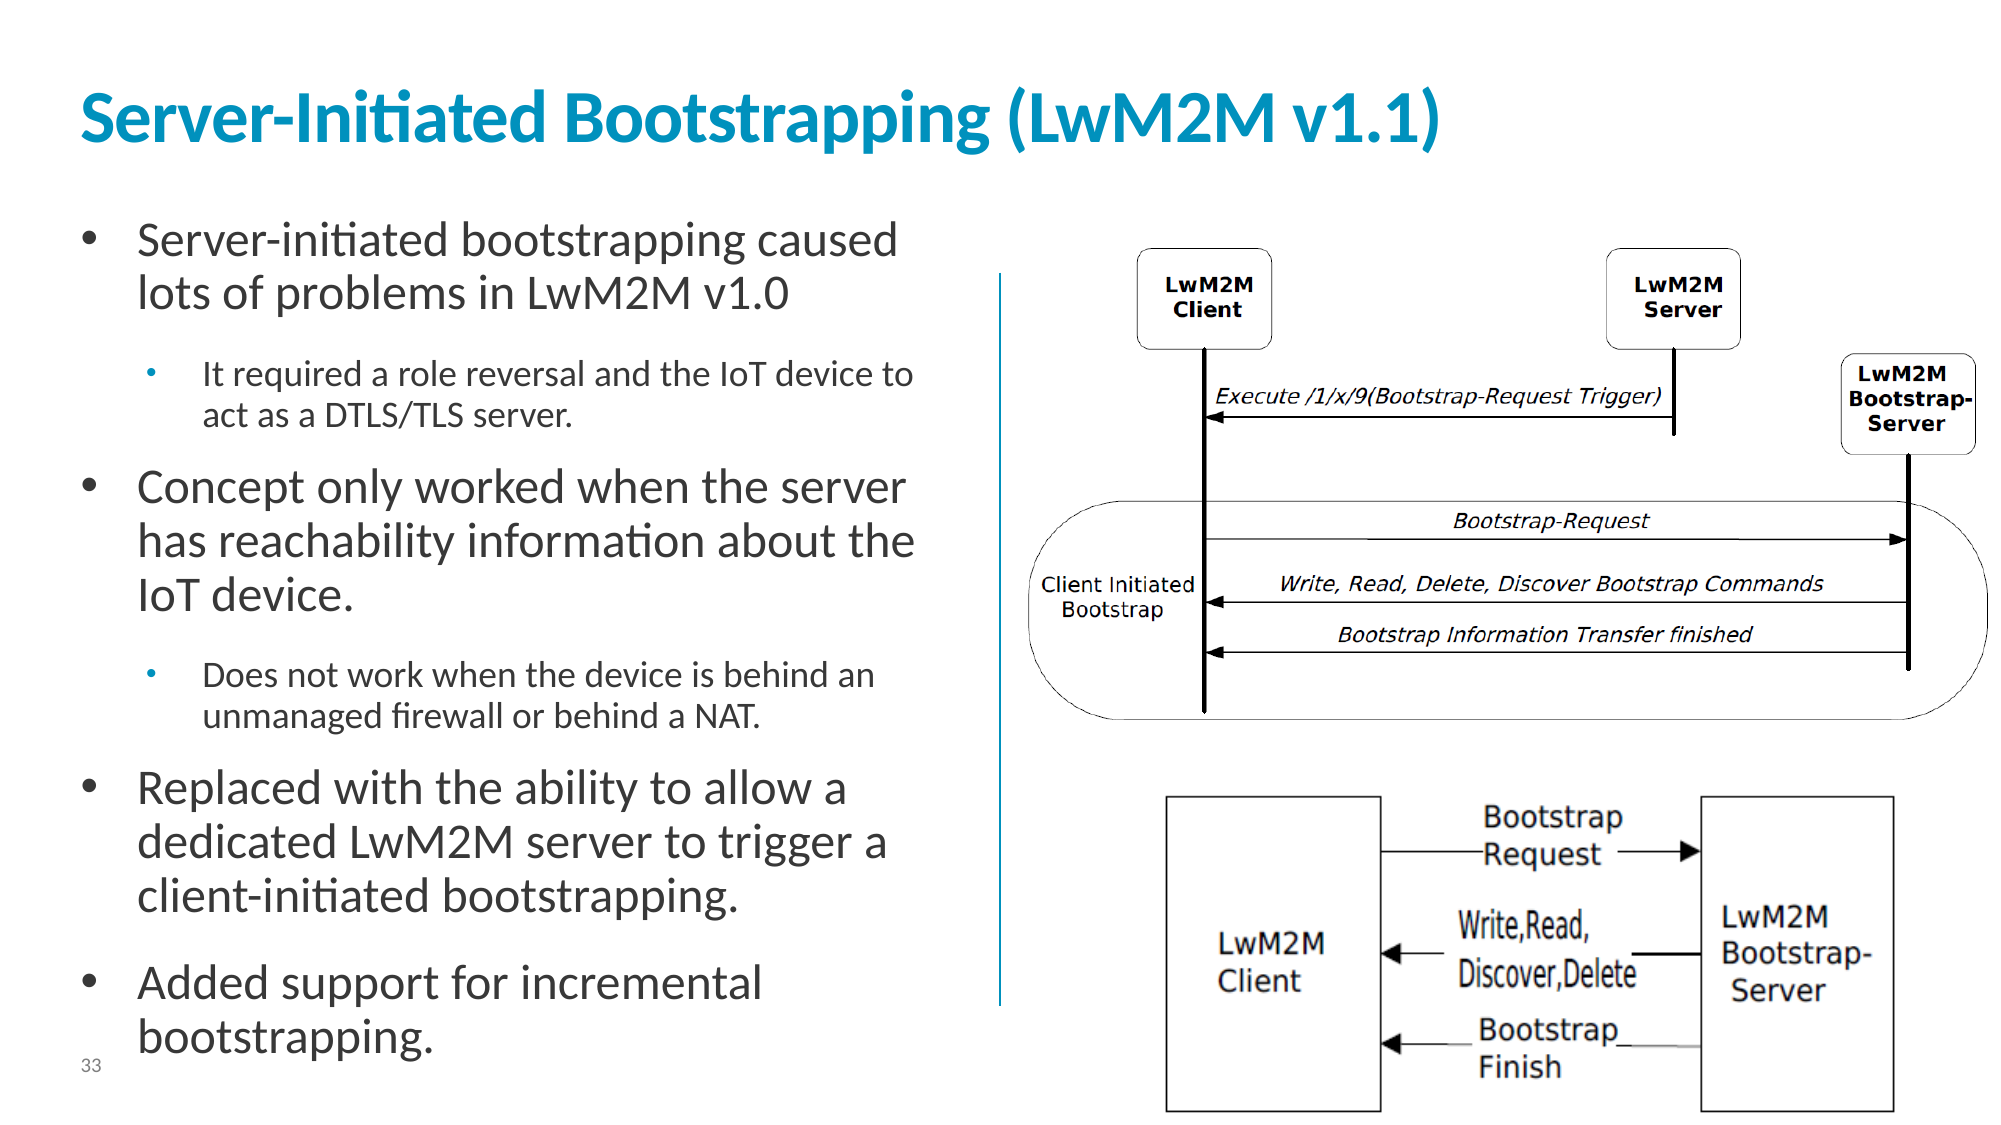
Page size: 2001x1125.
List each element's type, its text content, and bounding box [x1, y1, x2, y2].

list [1018, 234, 2000, 731]
list Server-initiated bootstrapping caused lots of problems in LwM2M v1.0 It required a role reversal and the IoT device to act as a DTLS/TLS server. Concept only worked when the server has reachability information about the IoT device. Does not work when the device is behind an unmanaged firewall or behind a NAT. Replaced with the ability to allow a dedicated LwM2M server to trigger a client-initiated bootstrapping. Added support for incremental bootstrapping. [80, 212, 956, 1077]
picture [1141, 765, 1915, 1125]
title Server-Initiated Bootstrapping (LwM2M v1.1) [80, 48, 1915, 158]
